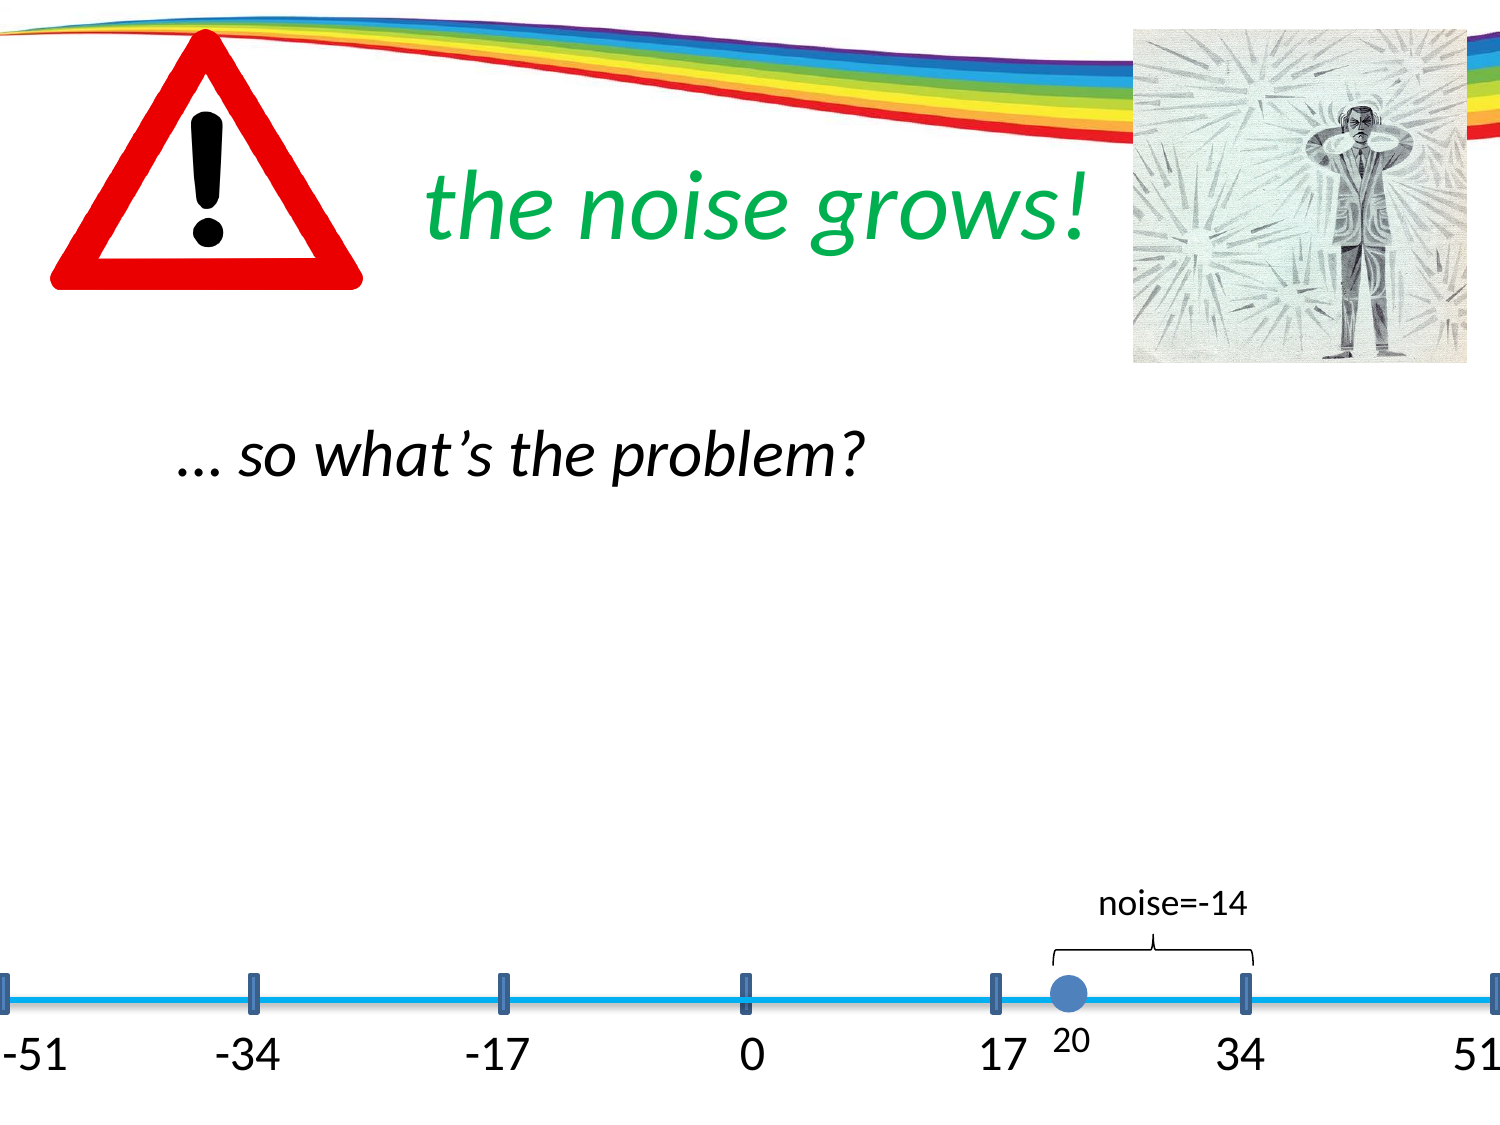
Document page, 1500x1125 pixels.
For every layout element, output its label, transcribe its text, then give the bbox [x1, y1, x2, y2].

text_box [0, 974, 1500, 1101]
picture [0, 0, 1500, 563]
text_box the noise grows! [407, 149, 1127, 250]
text_box [1052, 938, 1254, 966]
text_box noise=-14 [1074, 862, 1300, 938]
text_box … so what’s the problem? [162, 399, 1438, 500]
